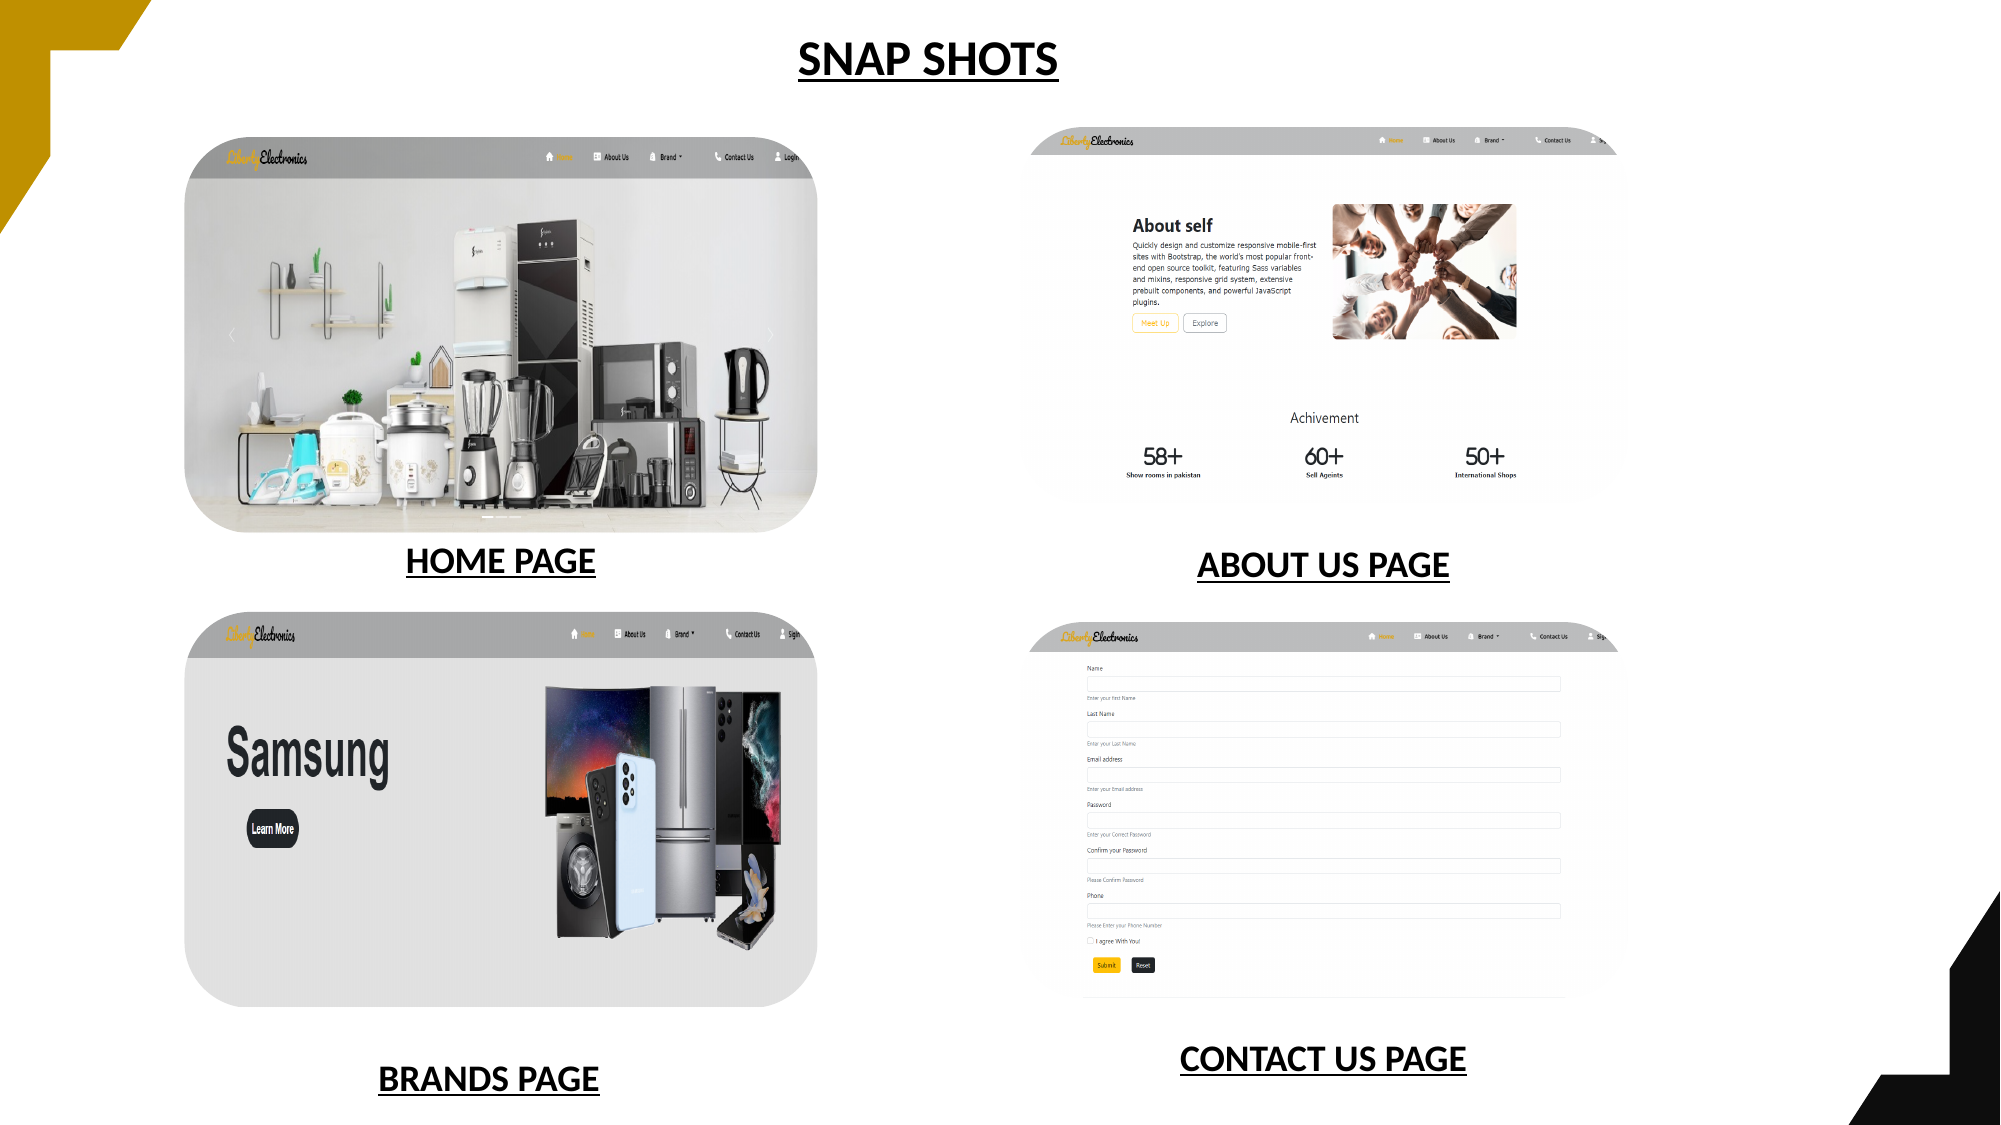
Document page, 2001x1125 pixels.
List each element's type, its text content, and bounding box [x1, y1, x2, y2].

text_box SNAP SHOTS [677, 18, 1180, 94]
text_box [183, 136, 819, 535]
text_box BRANDS PAGE [270, 1046, 708, 1107]
text_box [1018, 621, 1629, 999]
text_box ABOUT US PAGE [1104, 533, 1543, 593]
text_box [1018, 126, 1629, 504]
text_box CONTACT US PAGE [1104, 1026, 1543, 1086]
text_box [183, 610, 819, 1009]
text_box [1847, 889, 2000, 1125]
text_box HOME PAGE [281, 528, 720, 588]
text_box [0, 0, 153, 236]
